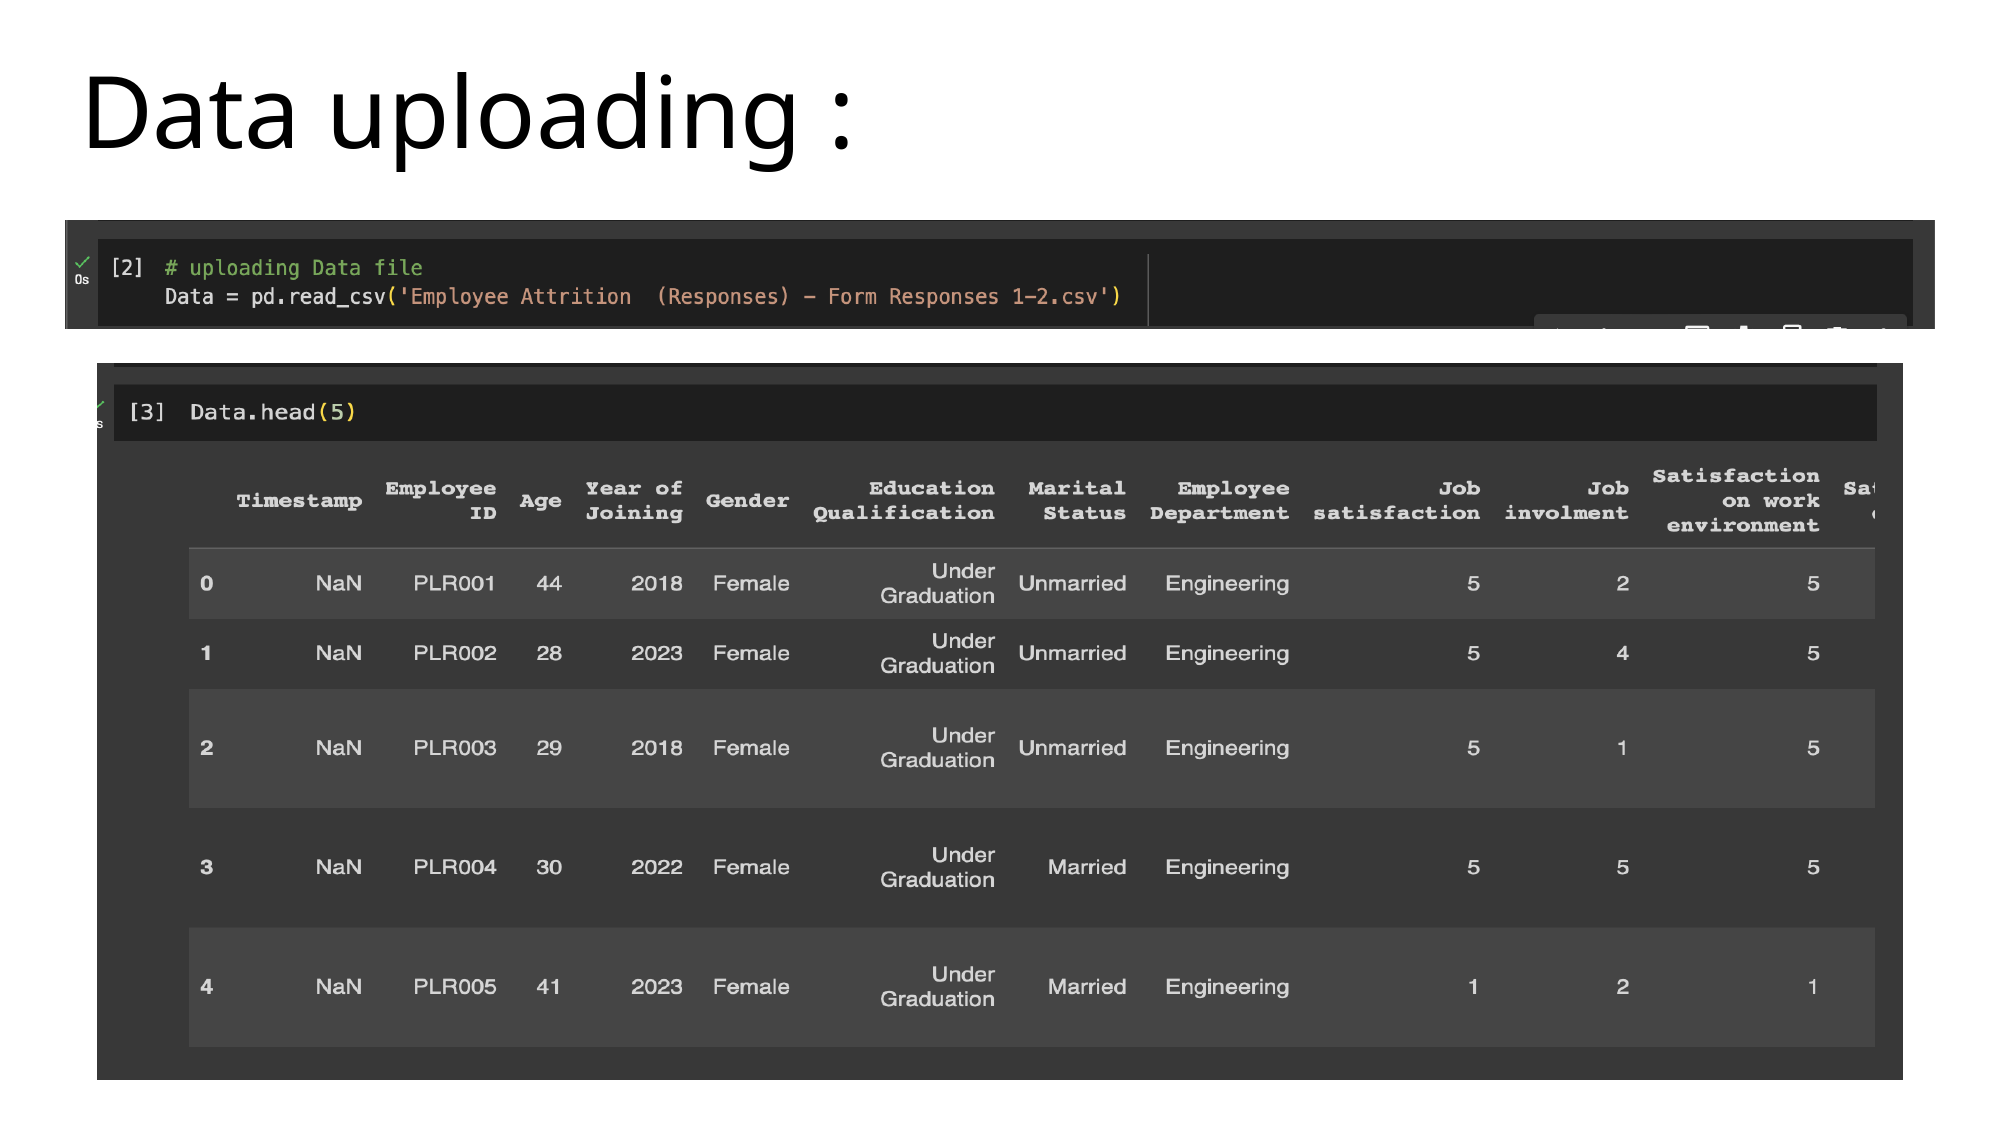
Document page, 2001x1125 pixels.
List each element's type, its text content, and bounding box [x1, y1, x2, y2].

picture [97, 363, 1903, 1080]
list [65, 220, 1935, 329]
text_box Data uploading : [65, 40, 1036, 176]
